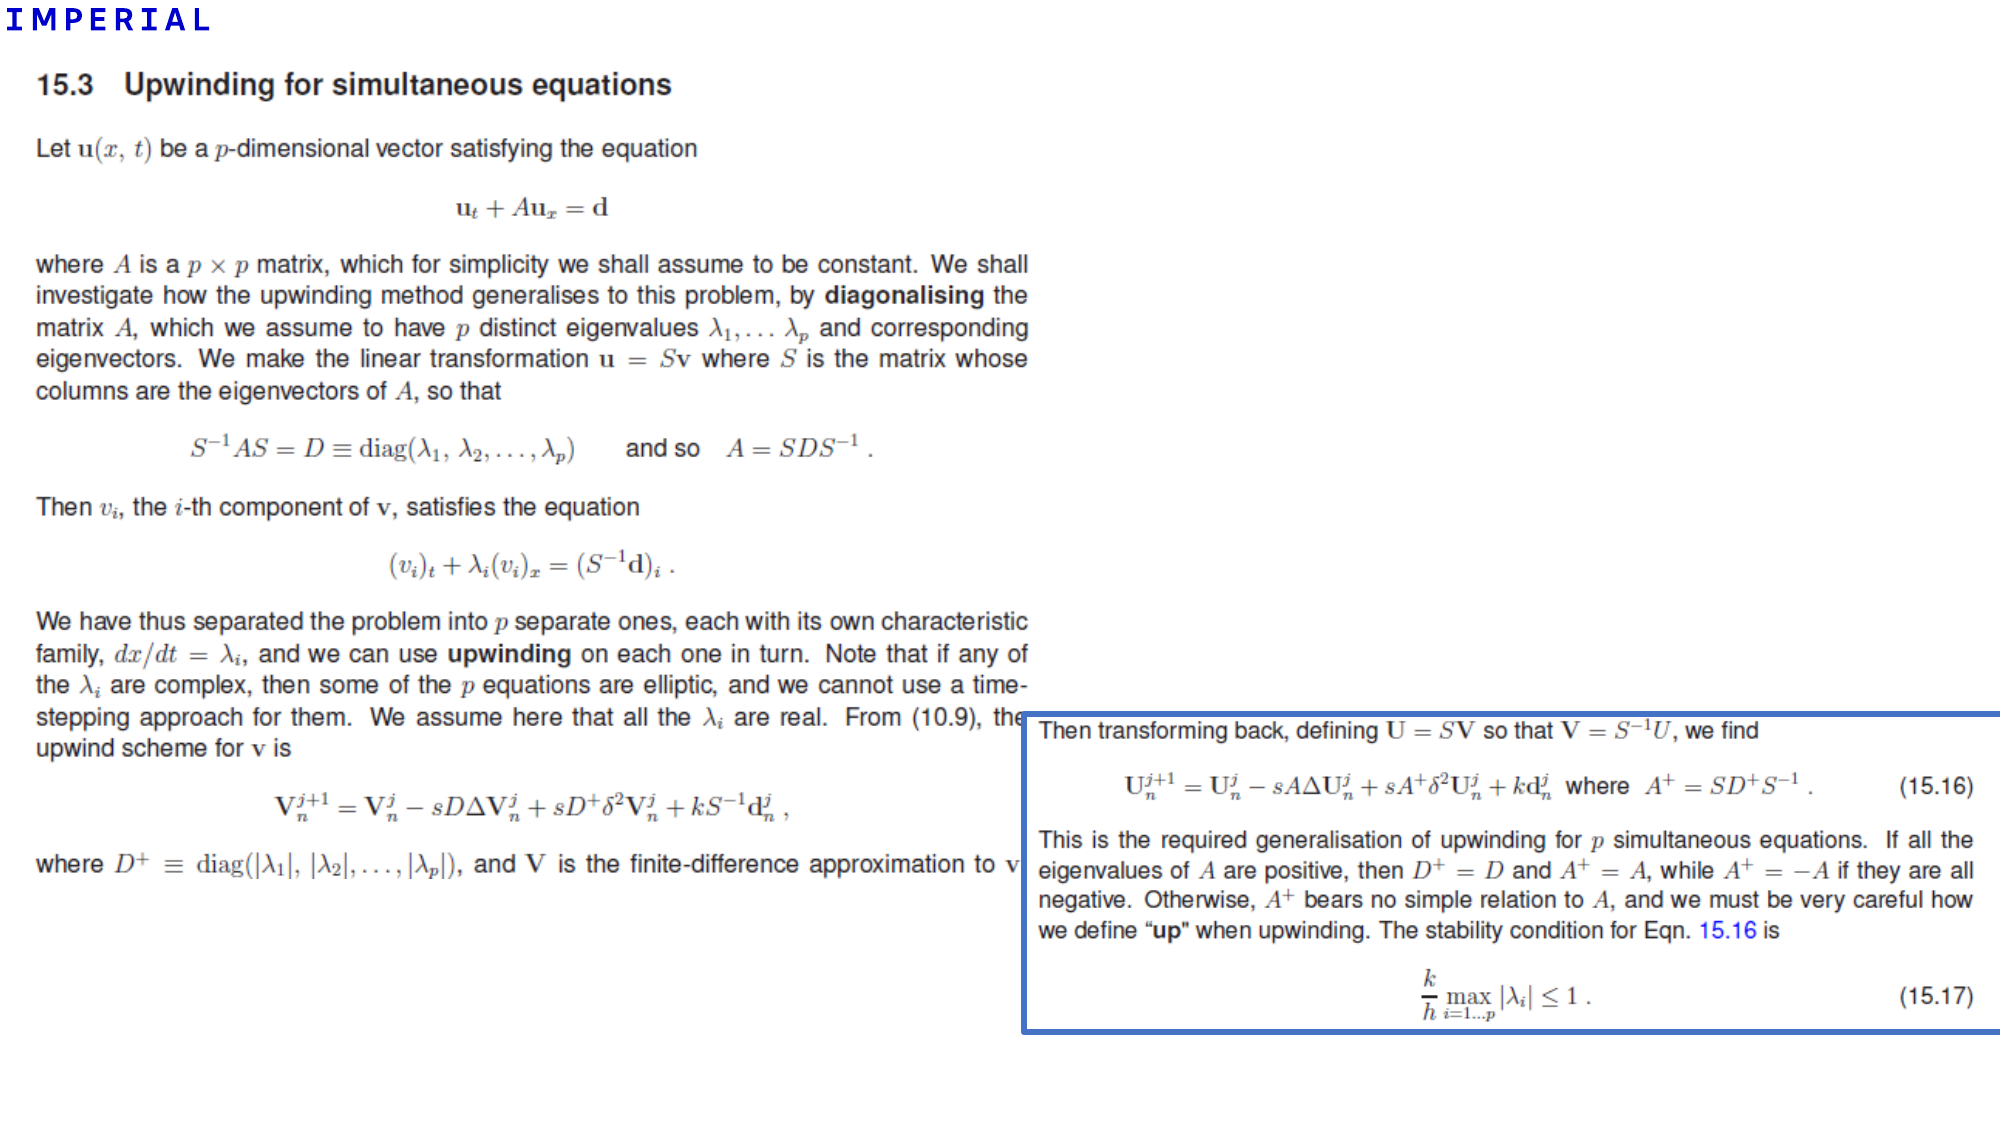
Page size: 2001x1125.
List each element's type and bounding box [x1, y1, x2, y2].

picture [27, 66, 2000, 1030]
